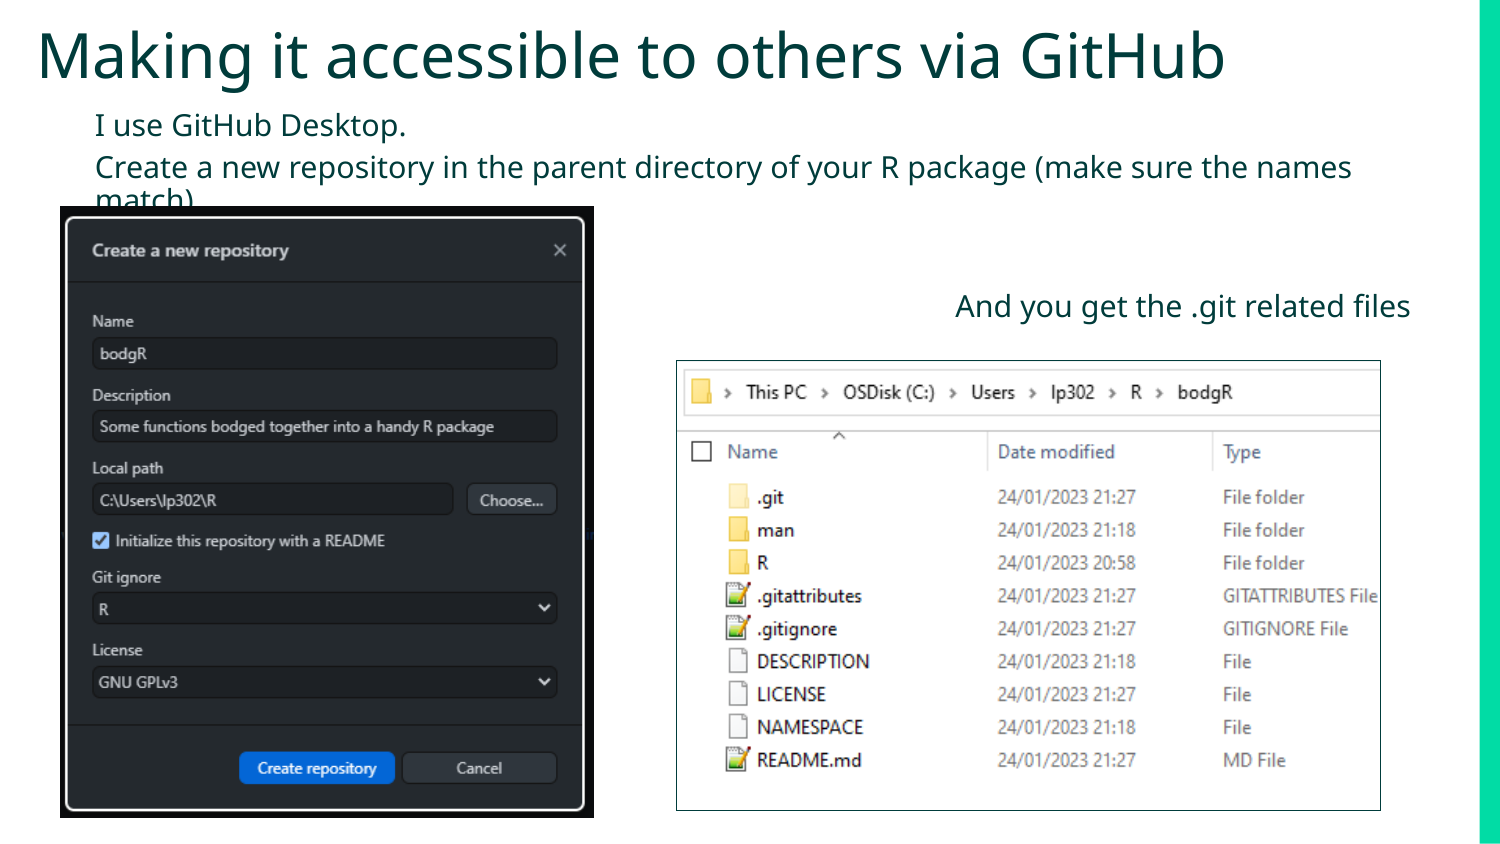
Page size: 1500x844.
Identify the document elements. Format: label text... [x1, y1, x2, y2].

text_box And you get the .git related files [940, 284, 1500, 389]
title Making it accessible to others via GitHub [21, 17, 1297, 94]
picture [676, 360, 1381, 811]
picture [54, 206, 594, 829]
text_box I use GitHub Desktop. Create a new repository in the parent directory of your R package (make sure the names match) [79, 102, 1420, 207]
